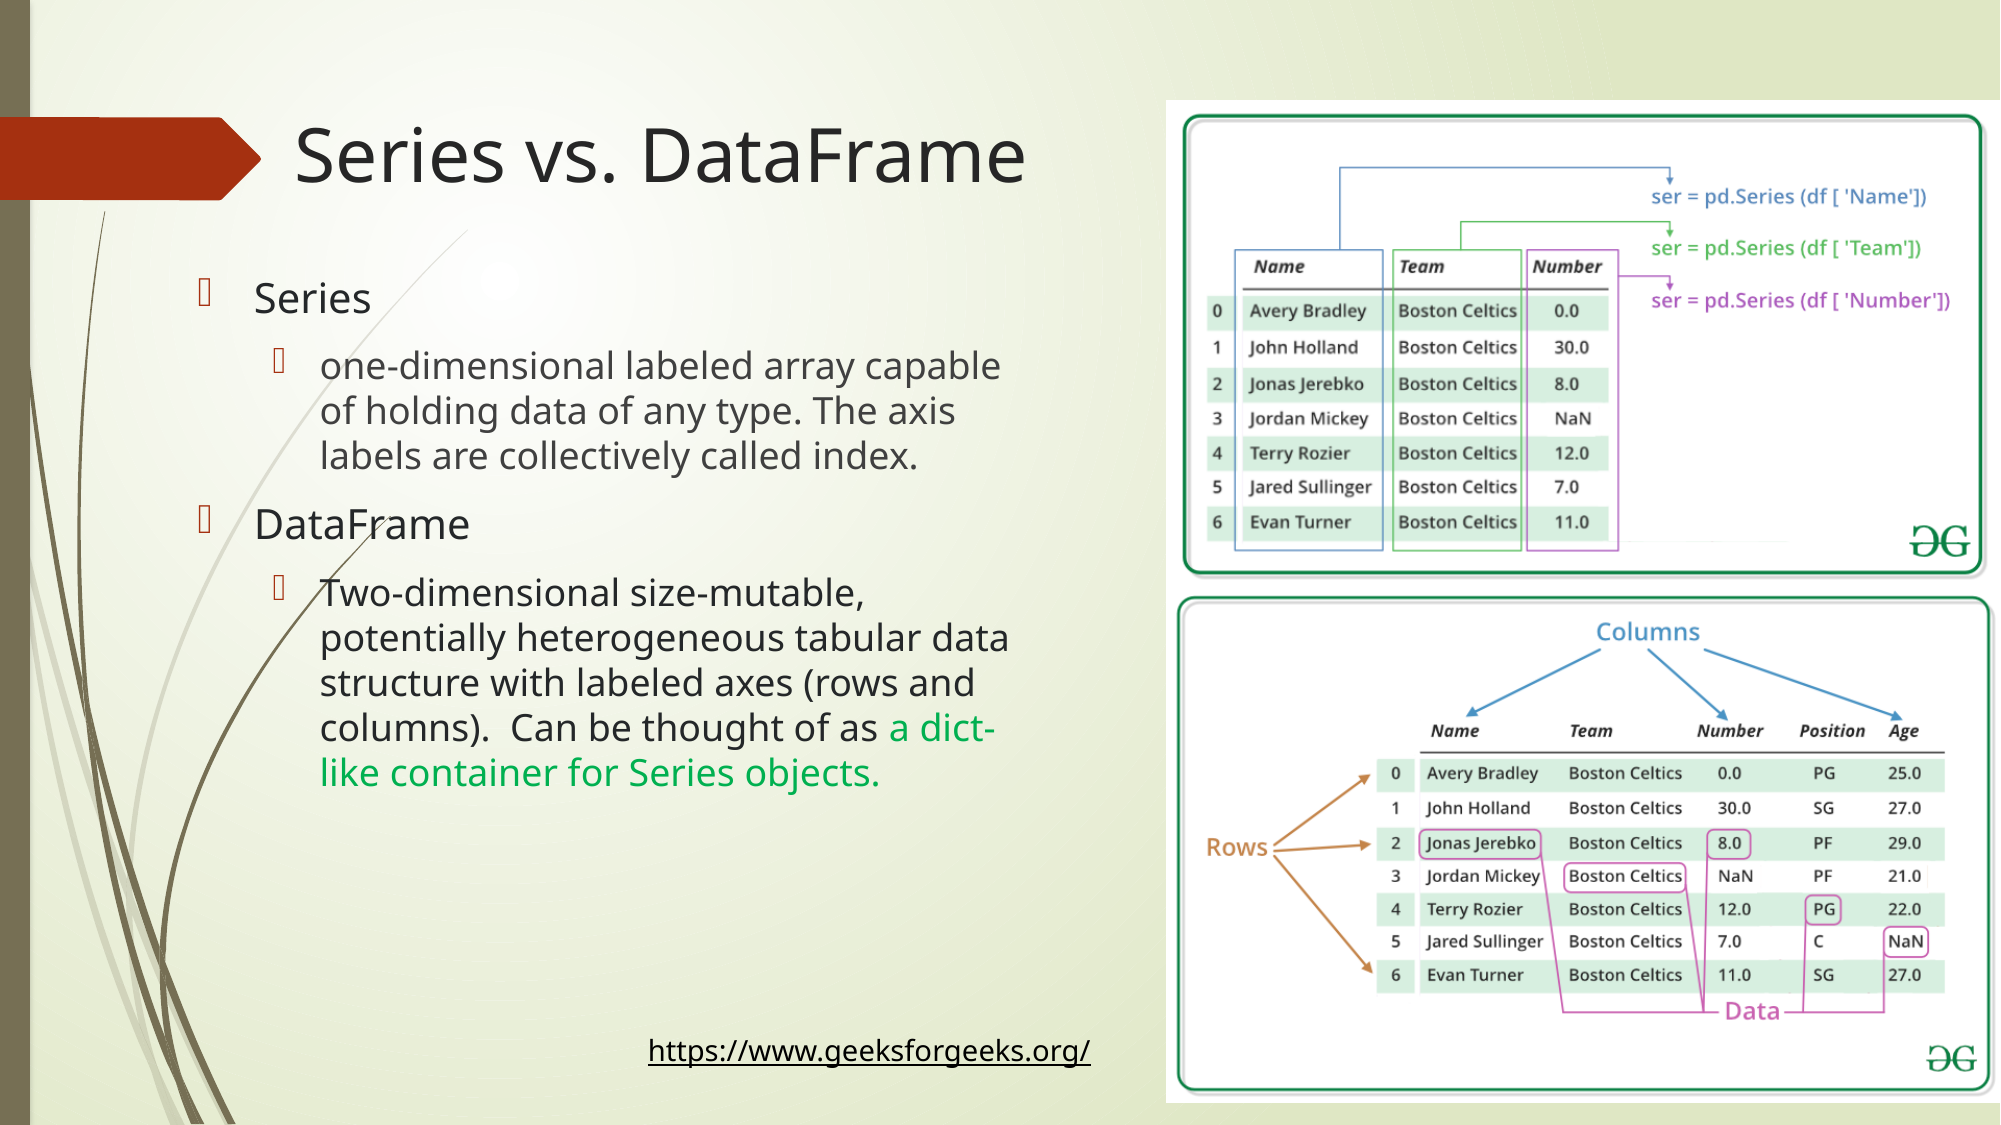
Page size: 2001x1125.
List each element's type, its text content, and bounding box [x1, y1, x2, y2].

picture [1166, 100, 2000, 1103]
text_box https://www.geeksforgeeks.org/ [633, 1025, 1161, 1080]
title Series vs. DataFrame [279, 100, 1105, 227]
list Series one-dimensional labeled array capable of holding data of any type. The axis labels are collectively called index. DataFrame Two-dimensional size-mutable, potentially heterogeneous tabular data structure with labeled axes (rows and columns). Can be thought of as a dict-like container for Series objects. [182, 263, 1052, 917]
